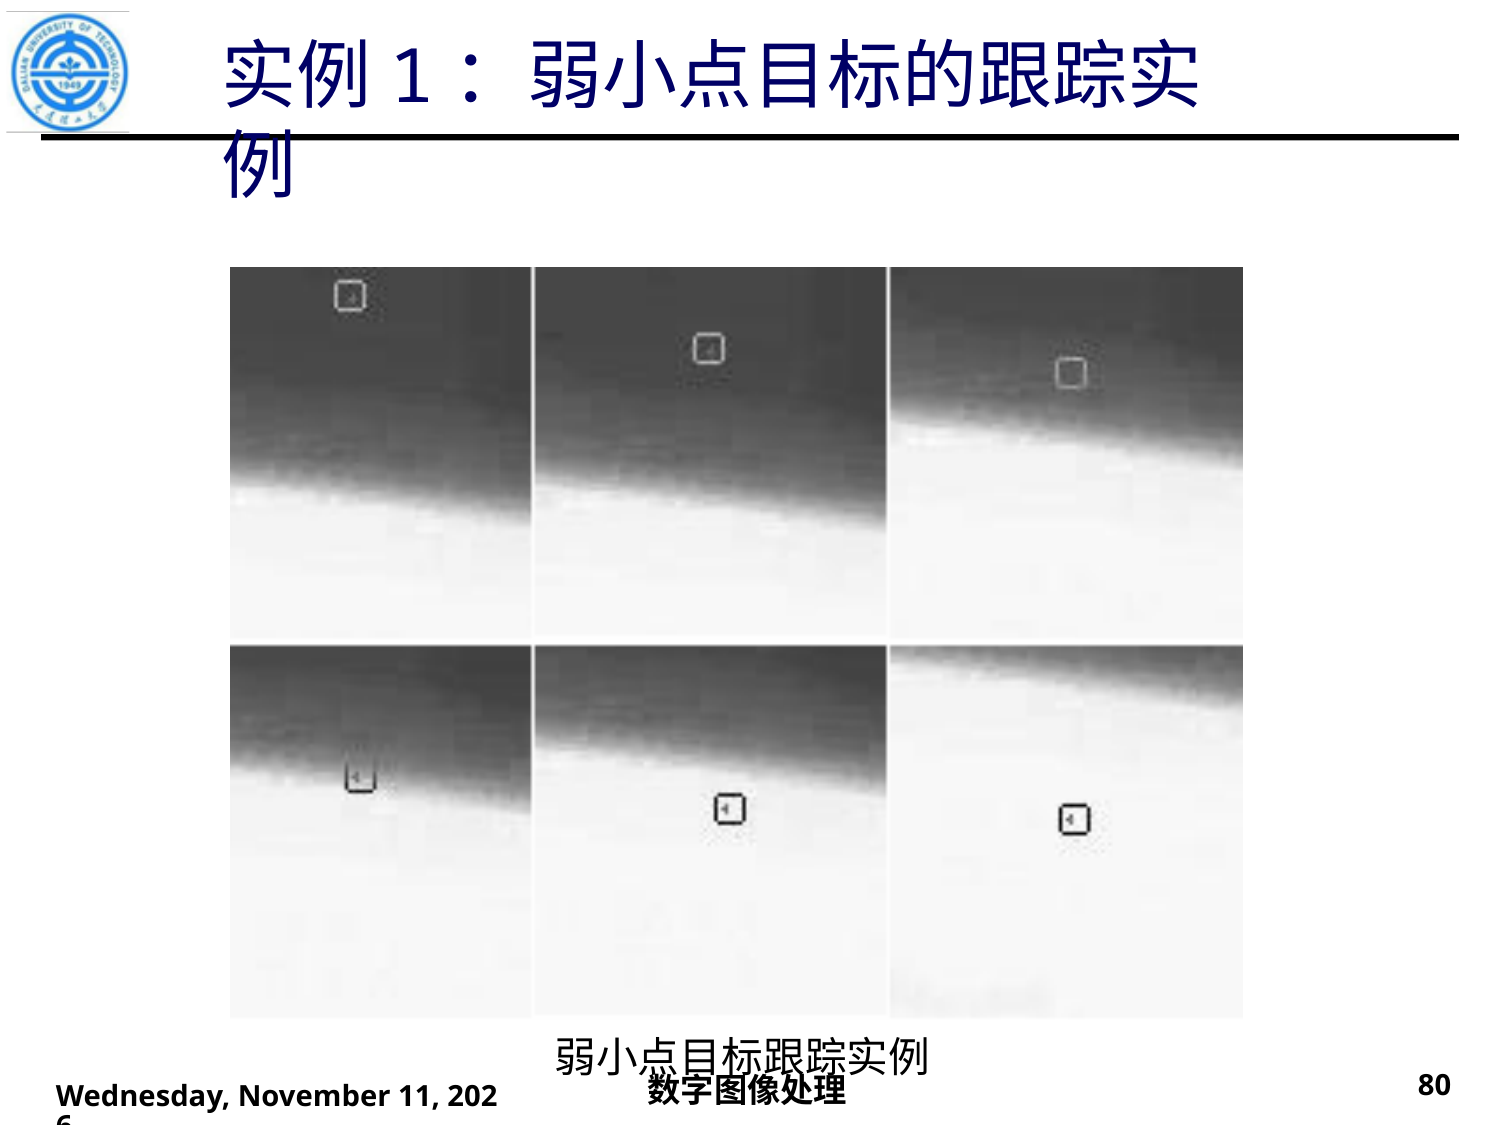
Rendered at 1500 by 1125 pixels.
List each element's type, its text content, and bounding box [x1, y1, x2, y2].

picture [6, 10, 130, 136]
text_box 弱小点目标跟踪实例 [442, 1031, 1052, 1088]
picture [229, 266, 1243, 1023]
title 实例1：弱小点目标的跟踪实例 [206, 89, 1280, 216]
